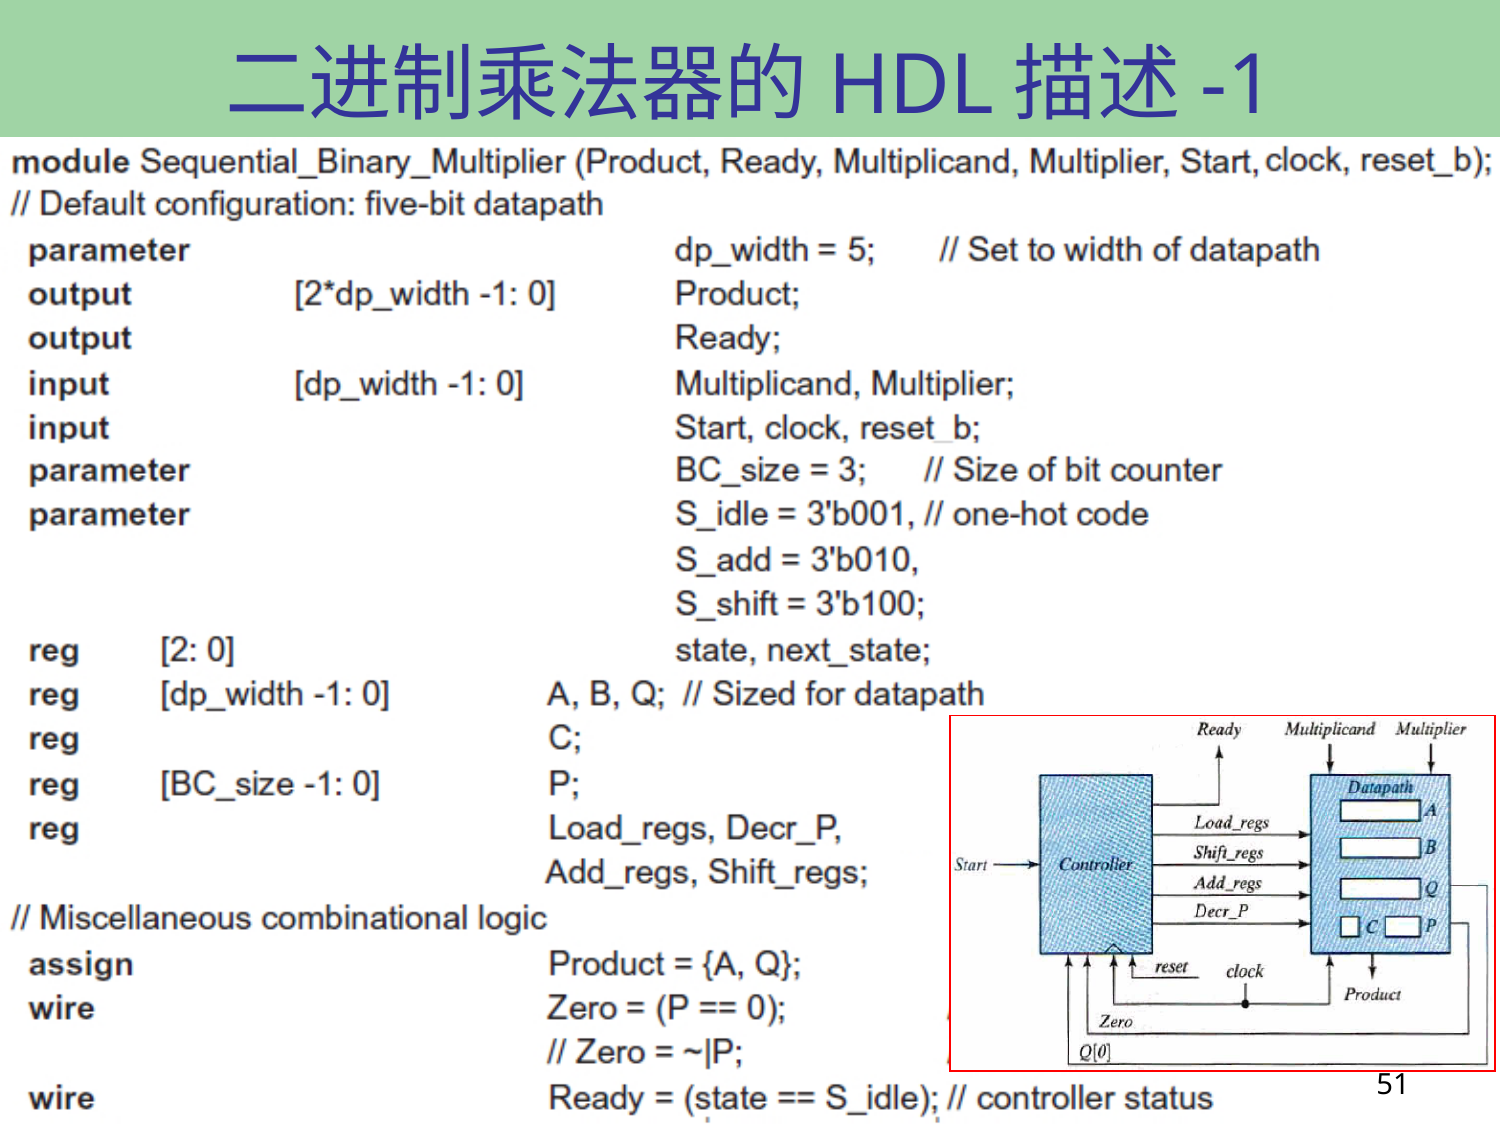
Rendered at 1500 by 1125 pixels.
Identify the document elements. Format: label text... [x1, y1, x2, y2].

picture [0, 136, 1500, 1125]
title 二进制乘法器的HDL描述-1 [17, 11, 1483, 135]
